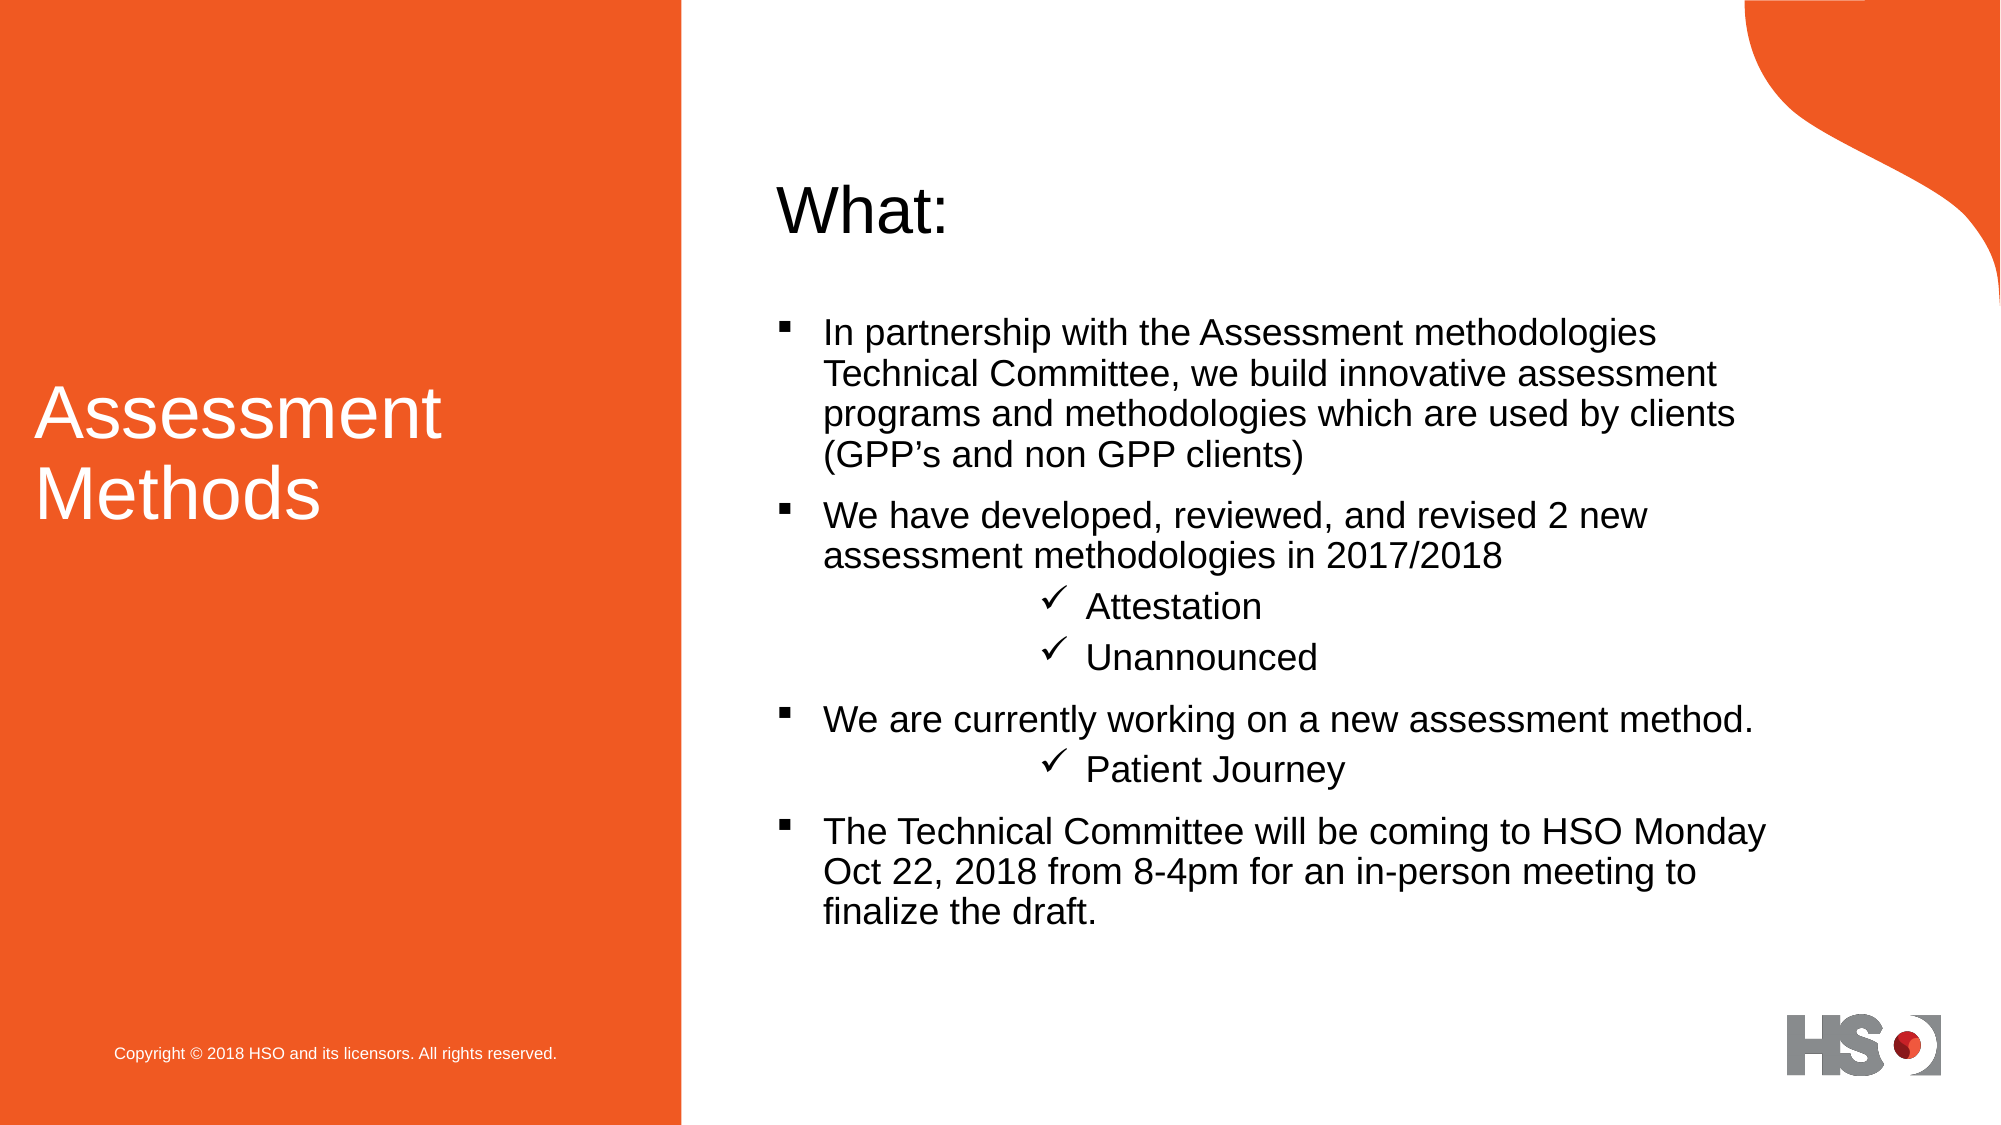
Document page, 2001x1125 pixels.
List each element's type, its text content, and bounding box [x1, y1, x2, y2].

list In partnership with the Assessment methodologies Technical Committee, we build innovative assessment programs and methodologies which are used by clients (GPP’s and non GPP clients) We have developed, reviewed, and revised 2 new assessment methodologies in 2017/2018 Attestation Unannounced We are currently working on a new assessment method. Patient Journey The Technical Committee will be coming to HSO Monday Oct 22, 2018 from 8-4pm for an in-person meeting to finalize the draft. [761, 306, 1803, 1012]
picture [1787, 1014, 1941, 1076]
list What: [761, 113, 1803, 256]
title Assessment Methods [19, 366, 569, 783]
